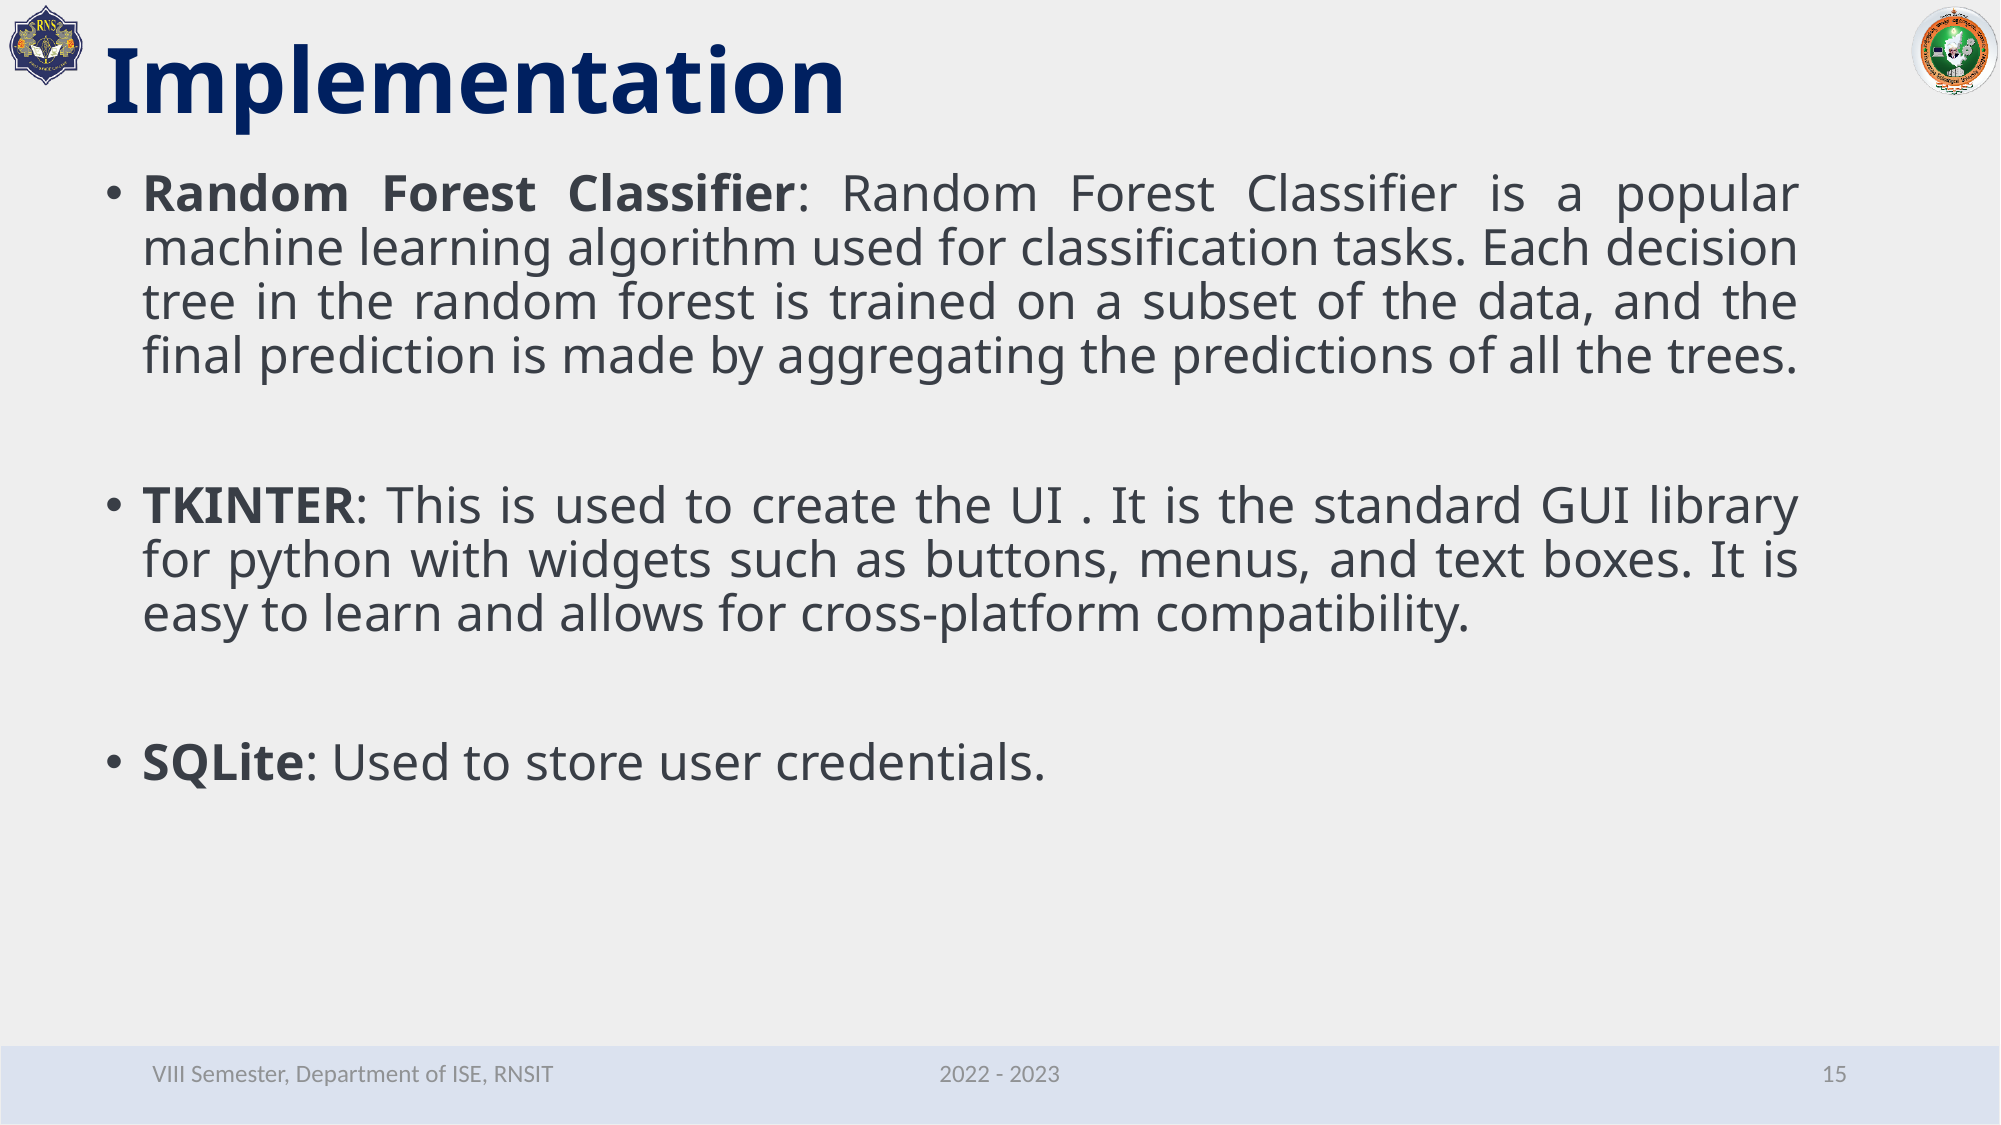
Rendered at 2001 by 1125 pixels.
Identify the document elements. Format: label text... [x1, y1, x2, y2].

slide_number 15 [1412, 1042, 1863, 1103]
picture [1909, 5, 2000, 96]
title Implementation [90, 27, 1816, 142]
picture [0, 0, 91, 91]
footer 2022 - 2023 [662, 1042, 1338, 1103]
list Random Forest Classifier: Random Forest Classifier is a popular machine learning algorithm used for classification tasks. Each decision tree in the random forest is trained on a subset of the data, and the final prediction is made by aggregating the predictions of all the trees. TKINTER: This is used to create the UI . It is the standard GUI library for python with widgets such as buttons, menus, and text boxes. It is easy to learn and allows for cross-platform compatibility. SQLite: Used to store user credentials. [90, 160, 1816, 987]
slide_number VIII Semester, Department of ISE, RNSIT [137, 1042, 662, 1103]
